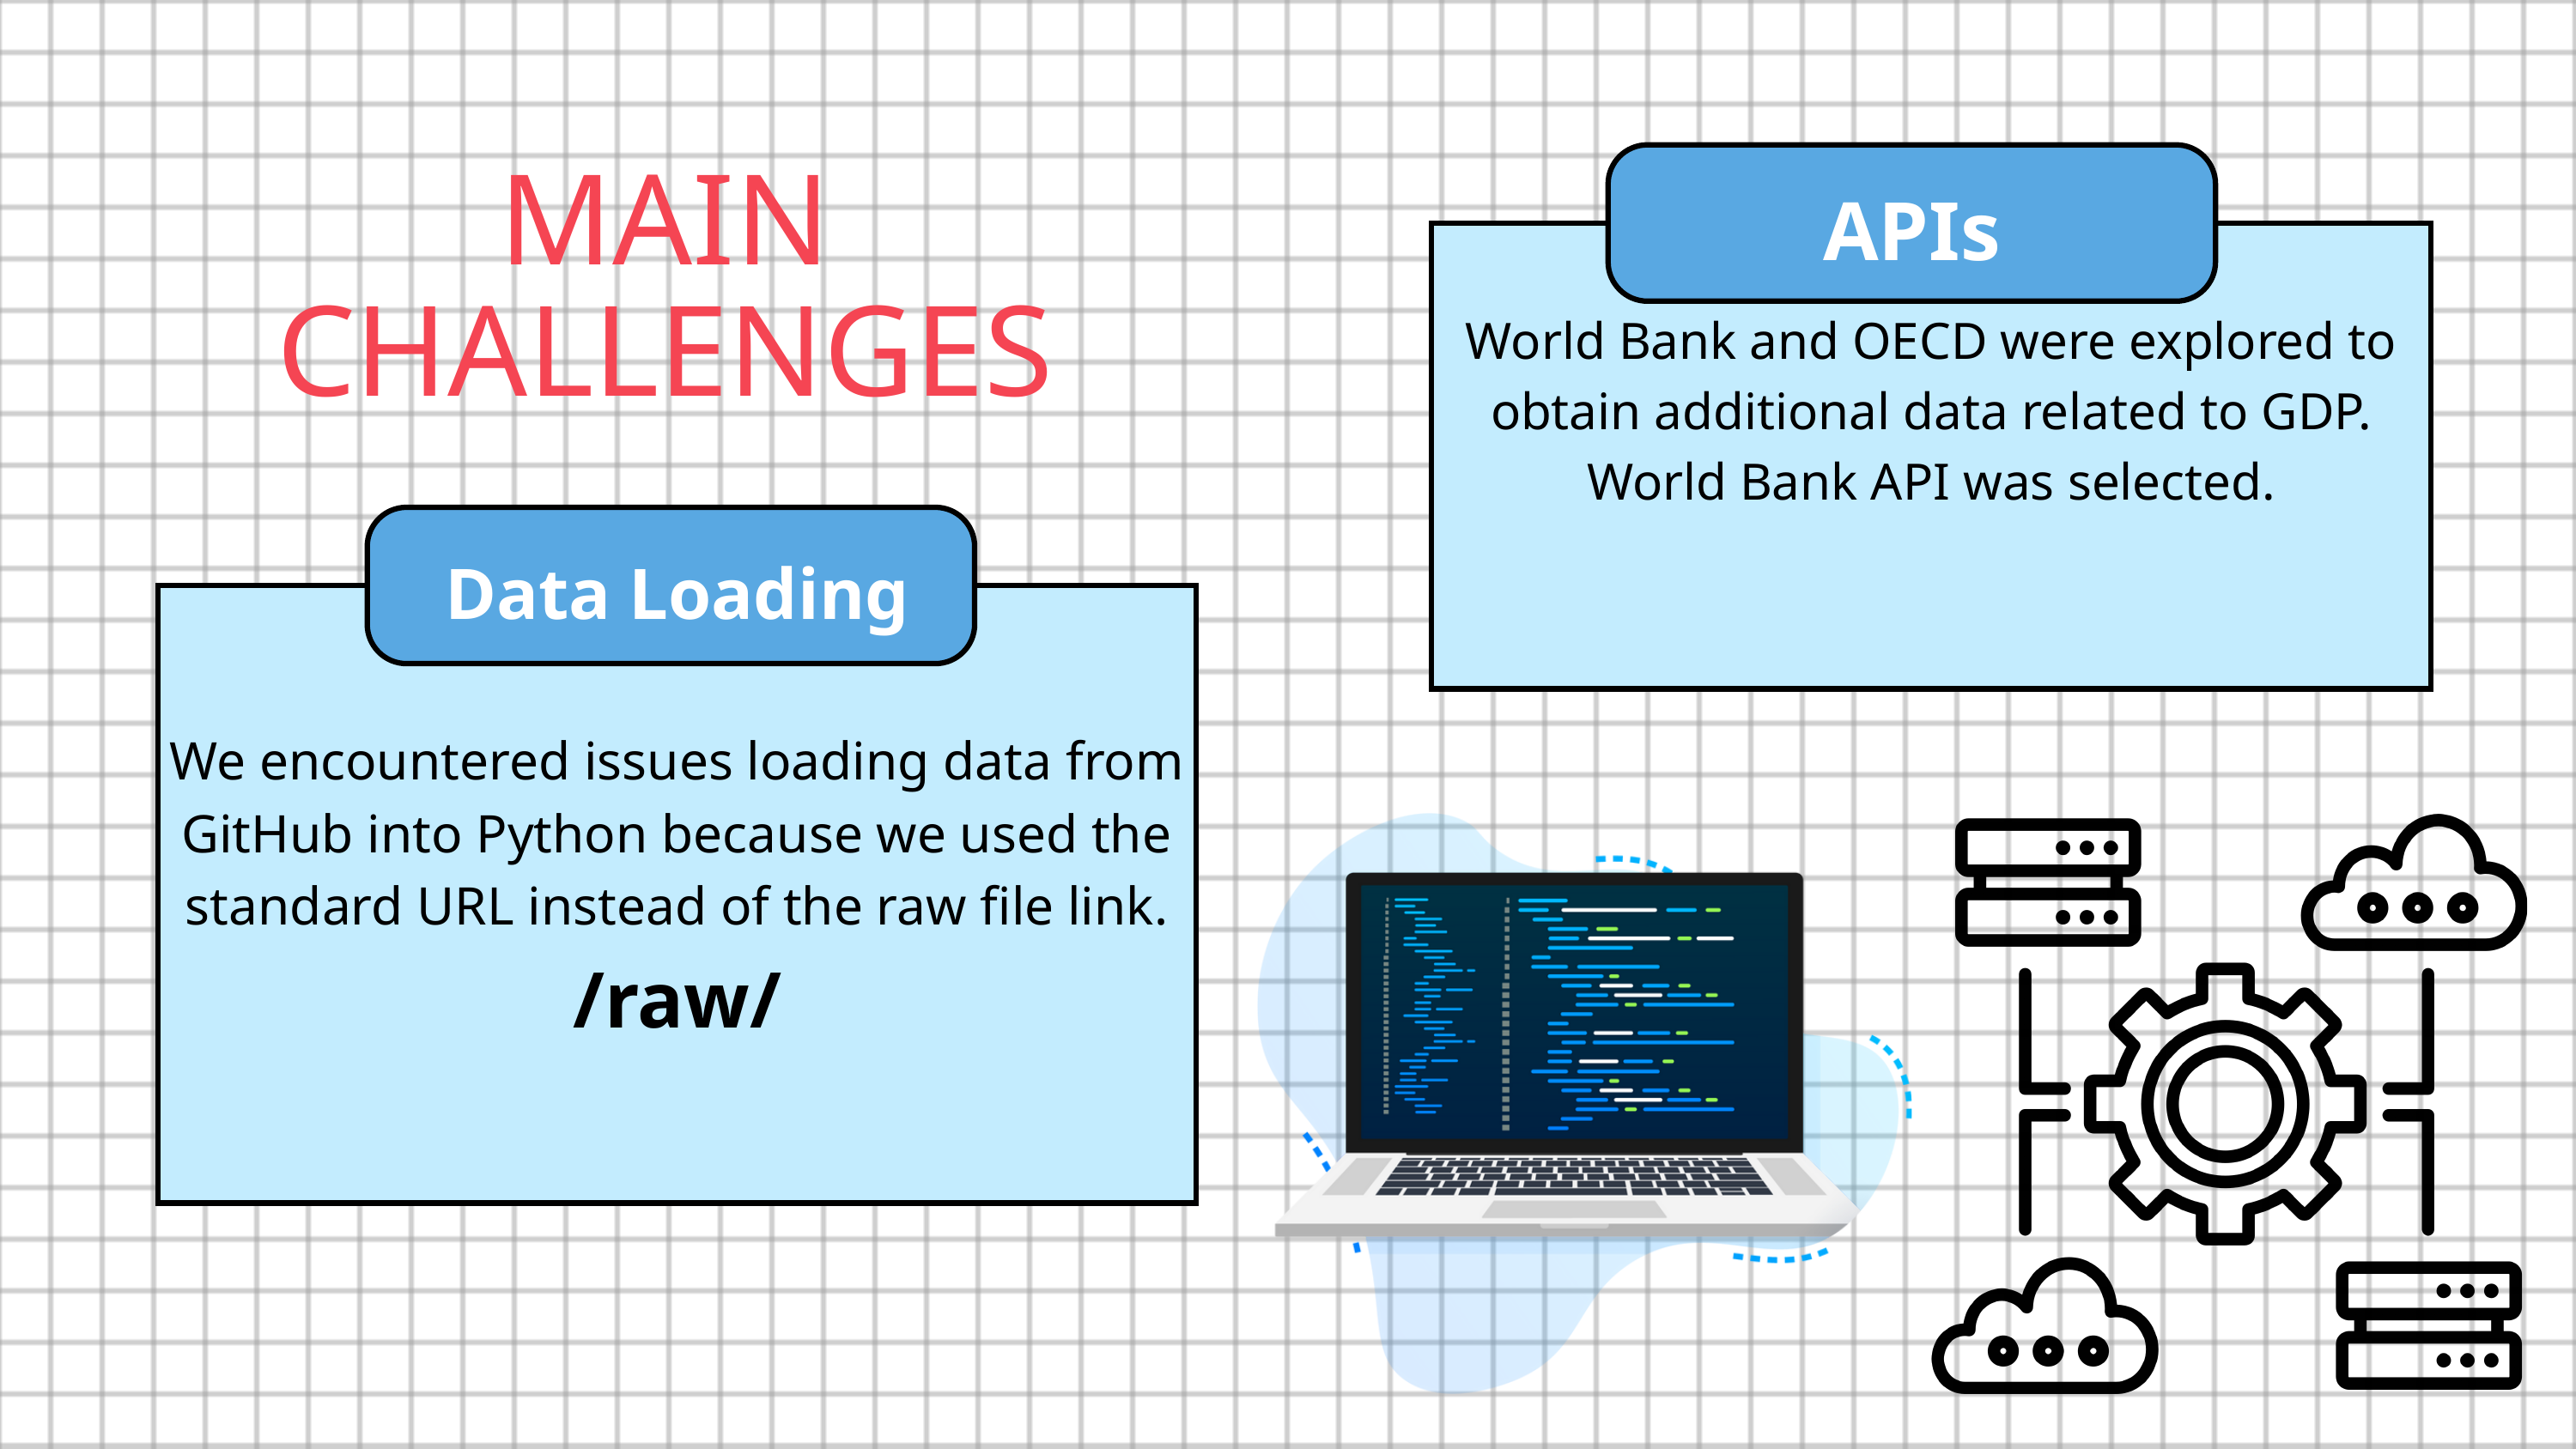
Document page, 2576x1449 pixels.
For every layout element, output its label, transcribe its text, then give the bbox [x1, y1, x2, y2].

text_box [157, 585, 1197, 1203]
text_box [1431, 222, 2432, 689]
text_box [1257, 813, 1912, 1394]
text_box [367, 506, 975, 664]
text_box [0, 0, 2576, 1449]
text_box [1607, 144, 2216, 302]
text_box MAIN CHALLENGES [145, 158, 1184, 421]
text_box [1931, 814, 2528, 1394]
